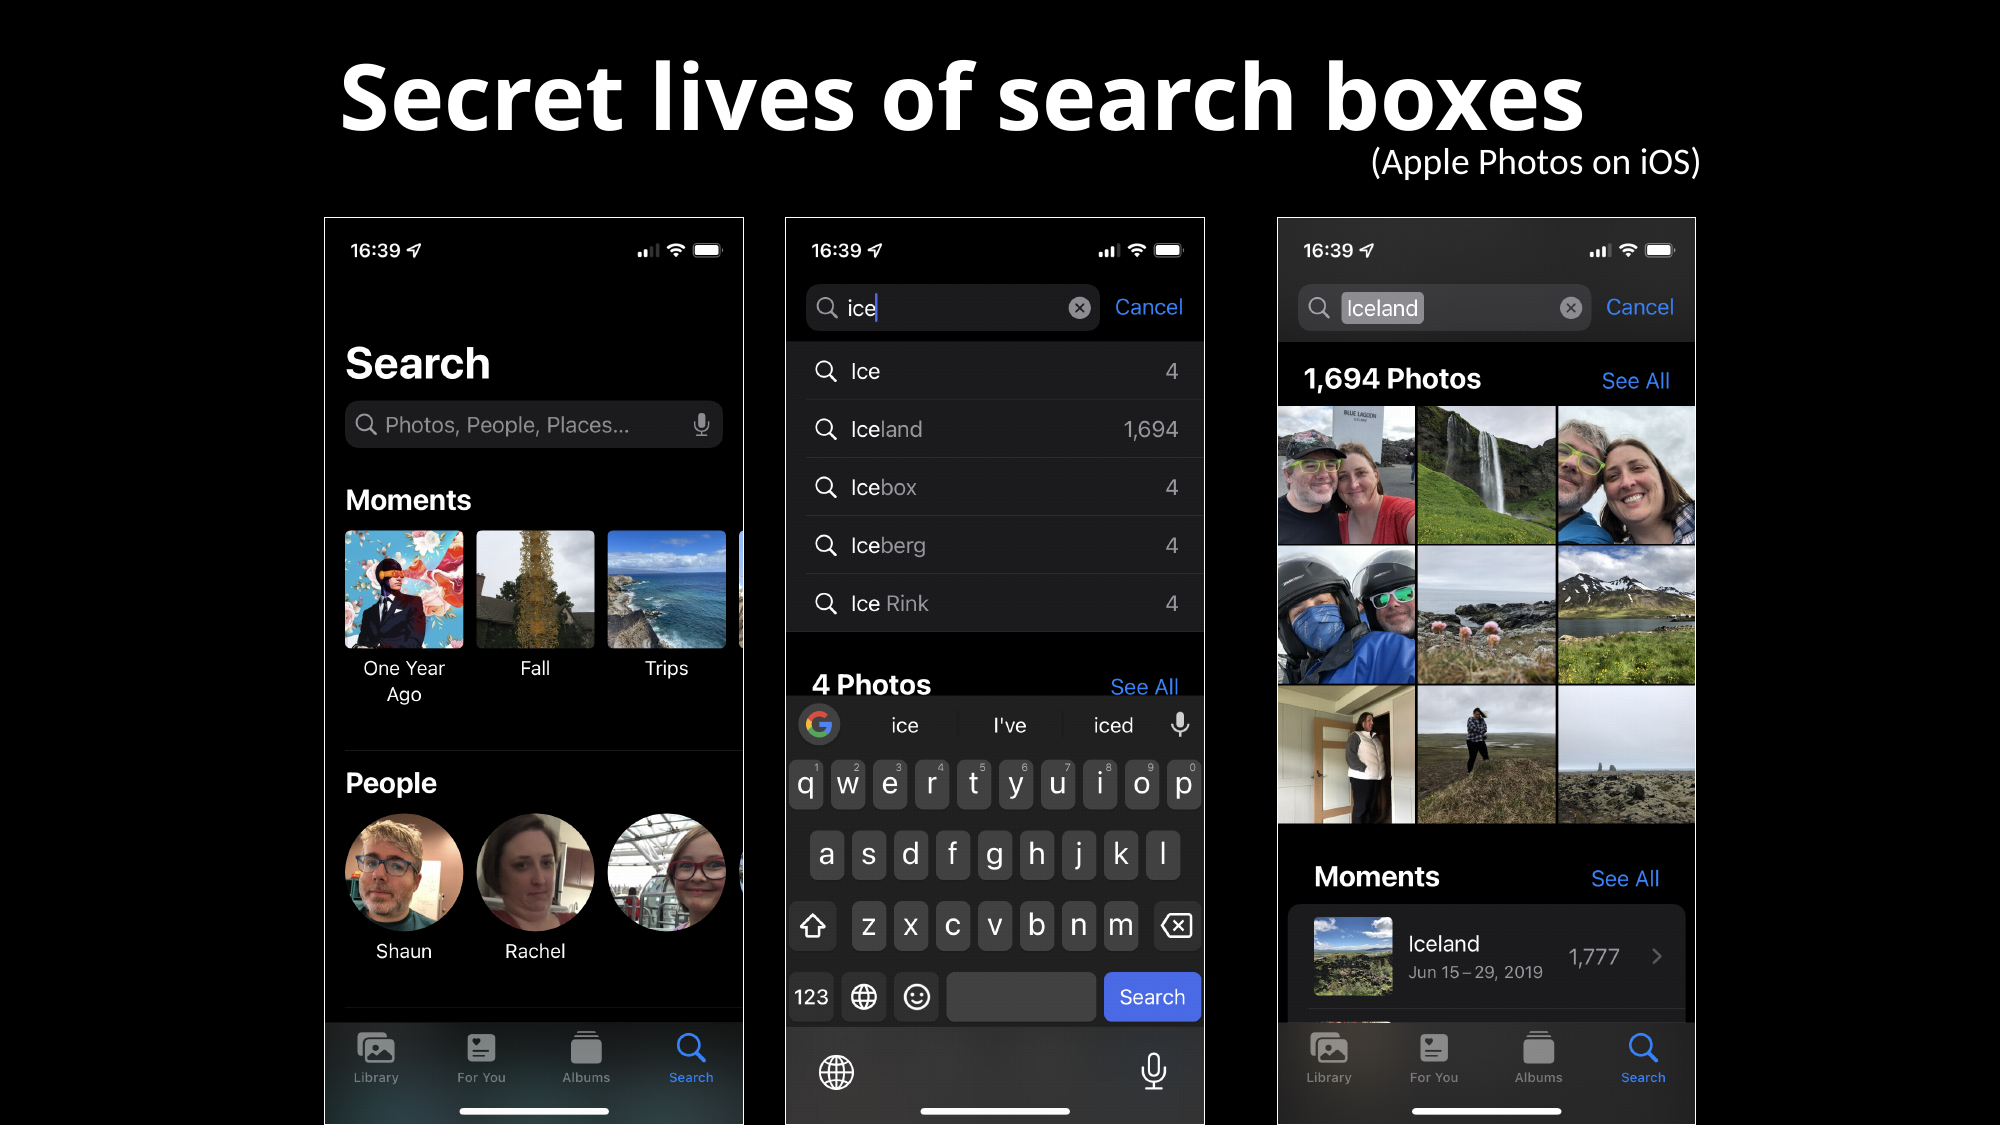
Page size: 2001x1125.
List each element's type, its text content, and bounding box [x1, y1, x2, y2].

title Secret lives of search boxes [324, 0, 1675, 188]
picture [324, 217, 745, 1125]
picture [1276, 217, 1697, 1125]
picture [785, 217, 1206, 1125]
text_box (Apple Photos on iOS) [1355, 129, 1717, 190]
